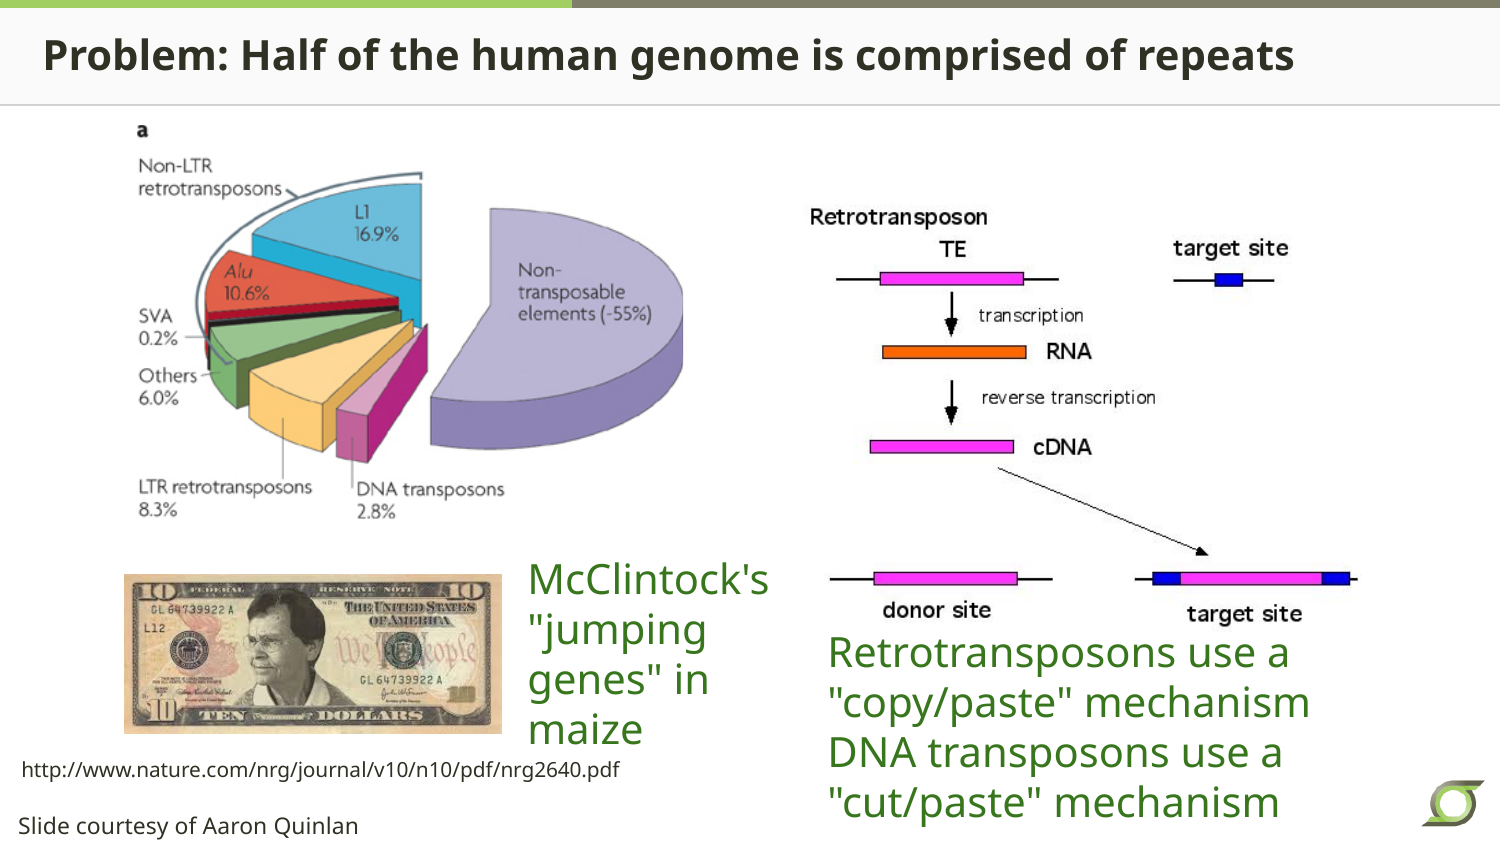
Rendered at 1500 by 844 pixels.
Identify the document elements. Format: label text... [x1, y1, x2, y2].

picture [136, 125, 684, 546]
text_box Slide courtesy of Aaron Quinlan [3, 803, 741, 844]
text_box http://www.nature.com/nrg/journal/v10/n10/pdf/nrg2640.pdf [6, 744, 918, 795]
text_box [123, 573, 799, 734]
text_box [774, 165, 1483, 745]
title Problem: Half of the human genome is comprised of repeats [27, 0, 1500, 95]
